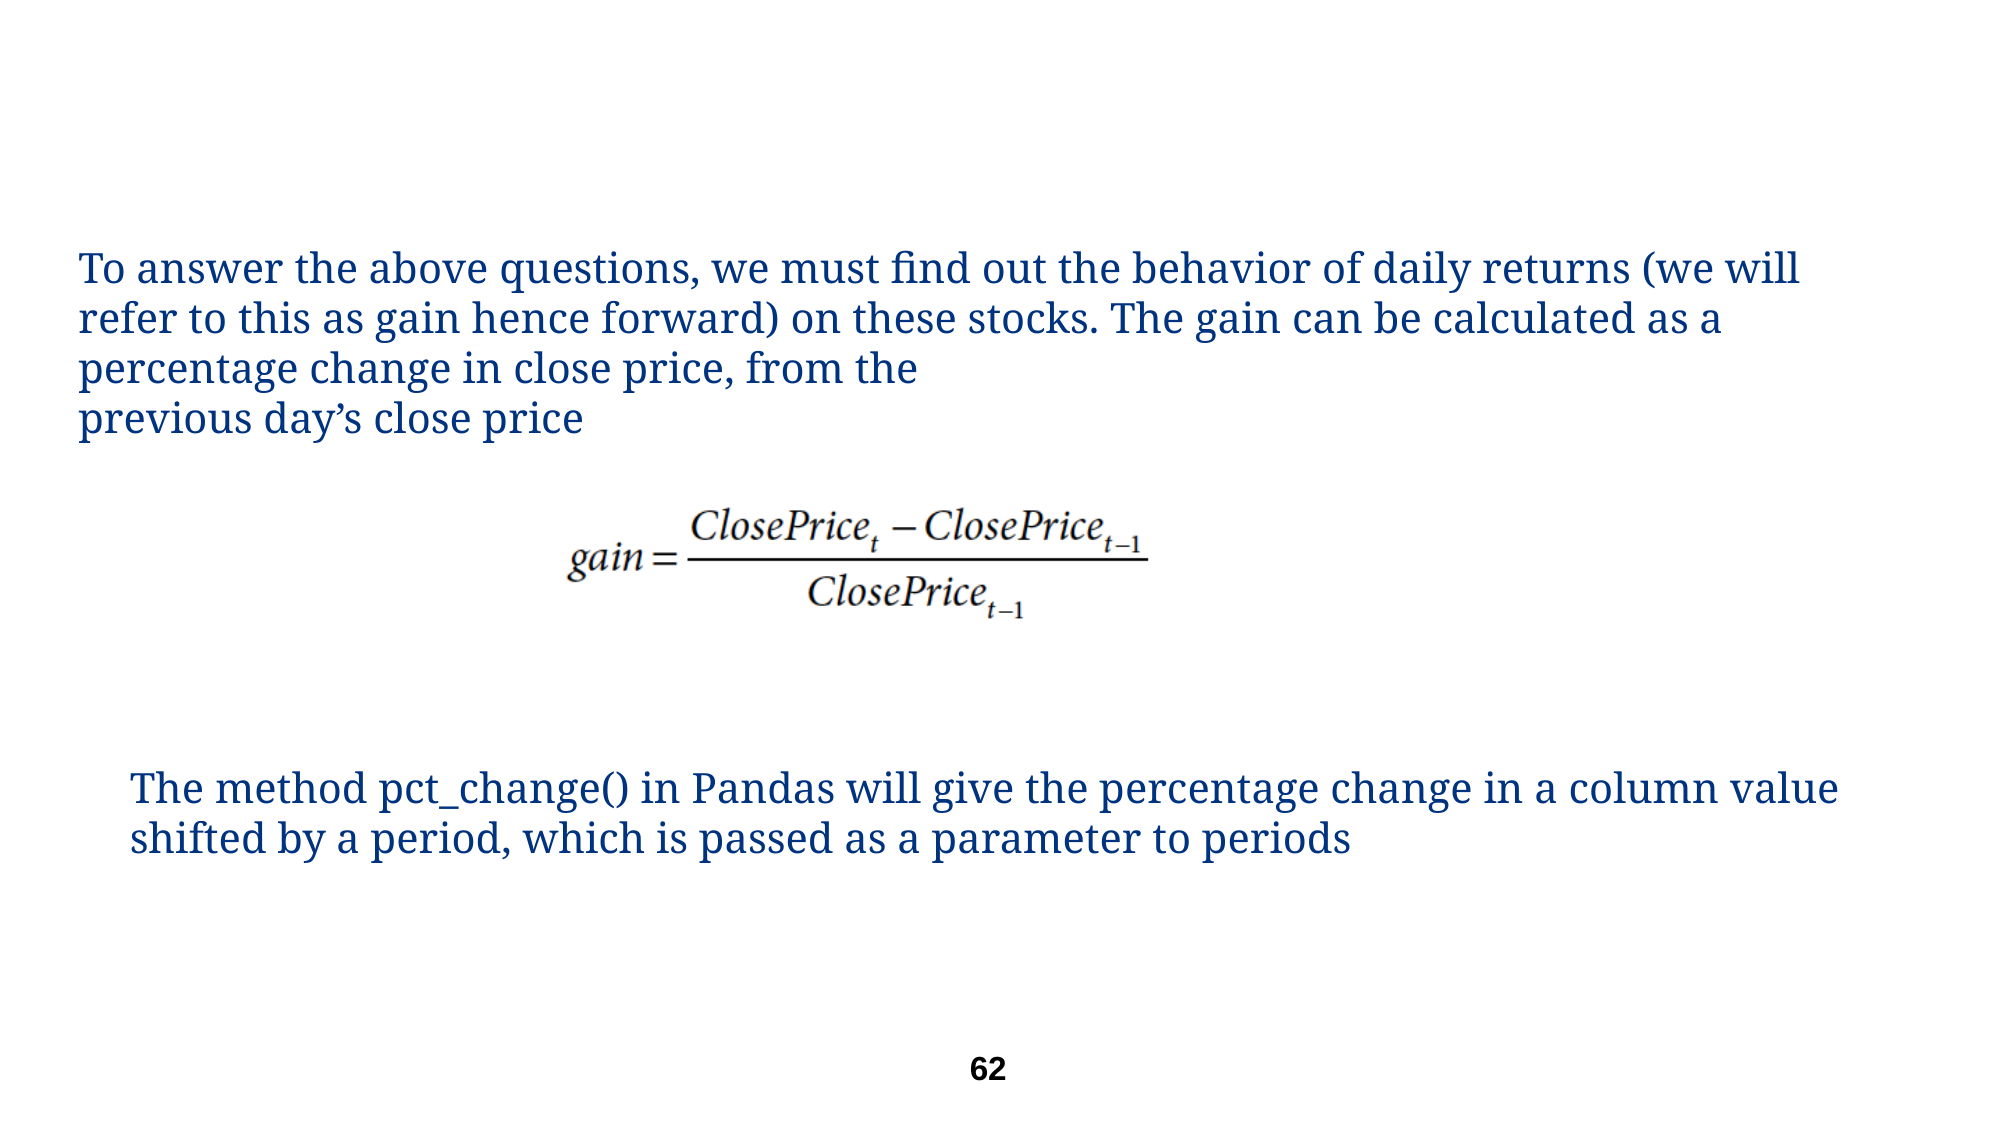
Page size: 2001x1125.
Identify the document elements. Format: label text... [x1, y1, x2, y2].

text_box To answer the above questions, we must find out the behavior of daily returns (we will refer to this as gain hence forward) on these stocks. The gain can be calculated as a percentage change in close price, from the previous day’s close price [58, 231, 1839, 452]
text_box The method pct_change() in Pandas will give the percentage change in a column value shifted by a period, which is passed as a parameter to periods [110, 751, 1890, 872]
picture [543, 491, 1197, 634]
